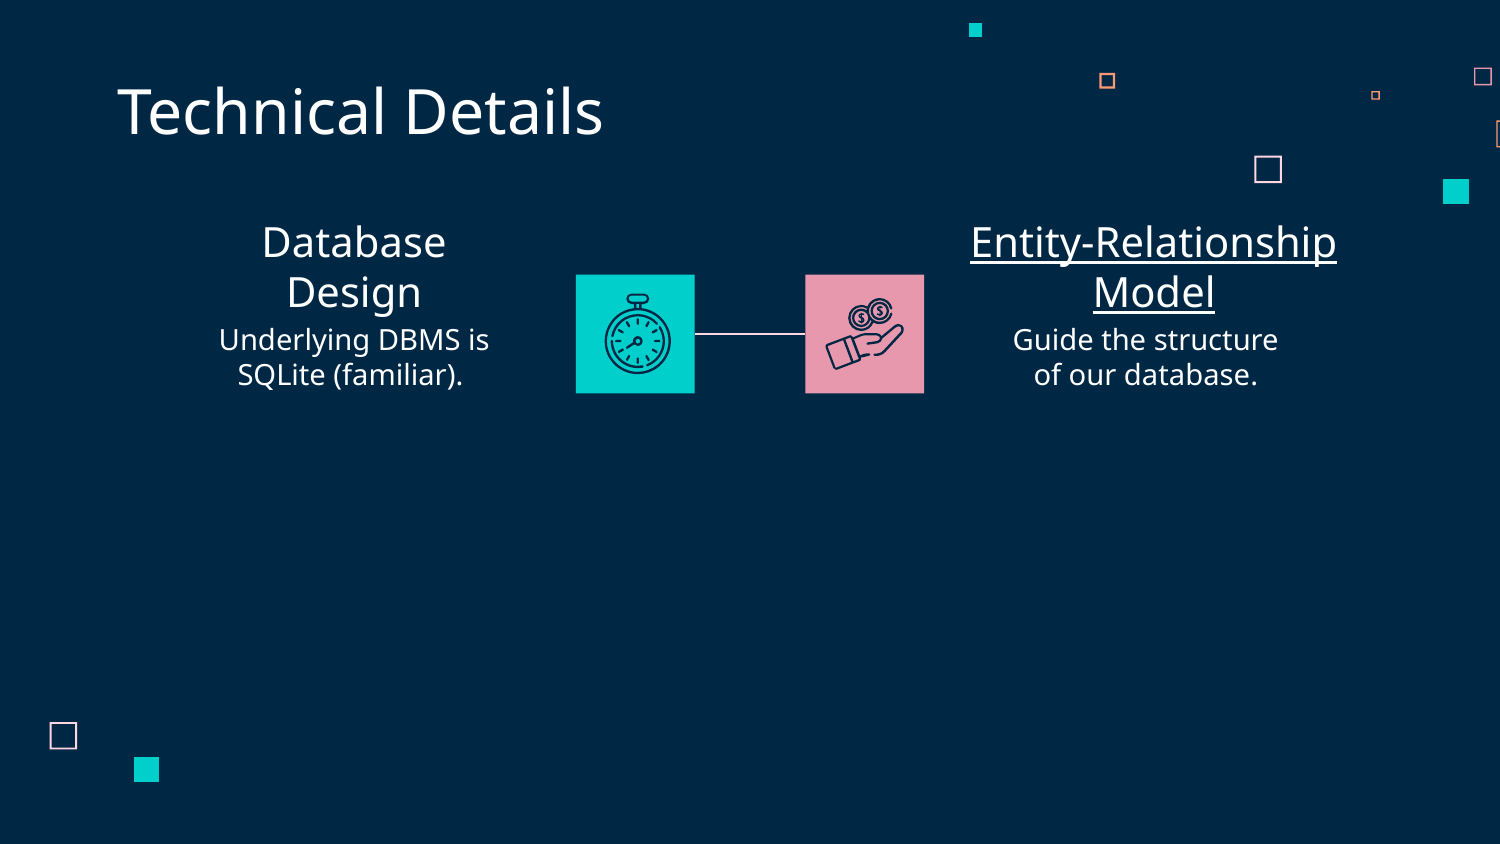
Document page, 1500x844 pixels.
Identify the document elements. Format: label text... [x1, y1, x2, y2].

title Technical Details [101, 67, 1068, 163]
subtitle Underlying DBMS is SQLite (familiar). [199, 306, 509, 412]
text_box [824, 297, 906, 371]
text_box [575, 274, 695, 394]
title Entity-Relationship Model [905, 225, 1403, 331]
subtitle Guide the structure of our database. [991, 306, 1301, 412]
text_box [805, 274, 925, 394]
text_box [595, 293, 676, 375]
title Database Design [199, 225, 509, 306]
